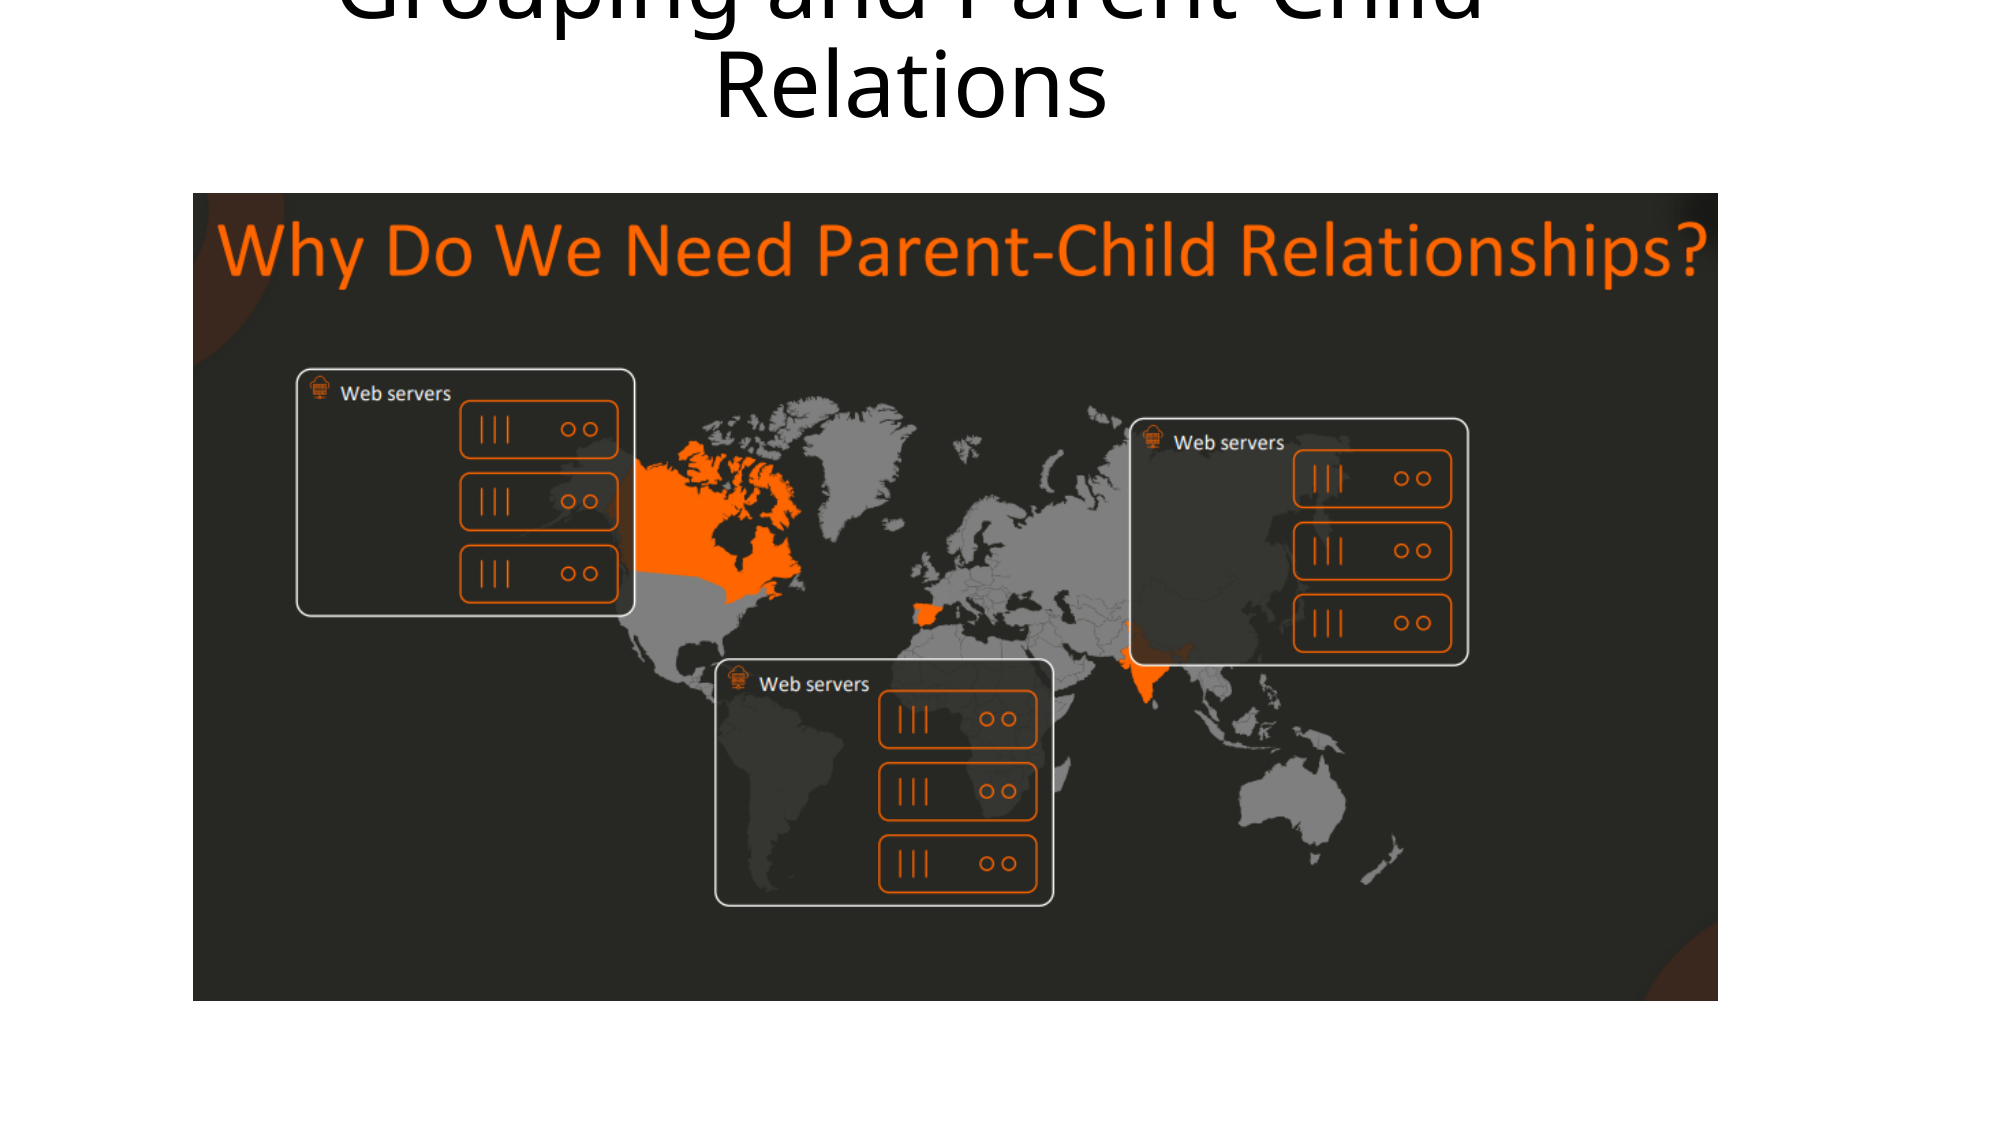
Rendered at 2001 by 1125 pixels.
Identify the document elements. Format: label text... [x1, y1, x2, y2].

picture [193, 192, 1719, 1002]
title Grouping and Parent-Child Relations [161, 26, 1662, 146]
